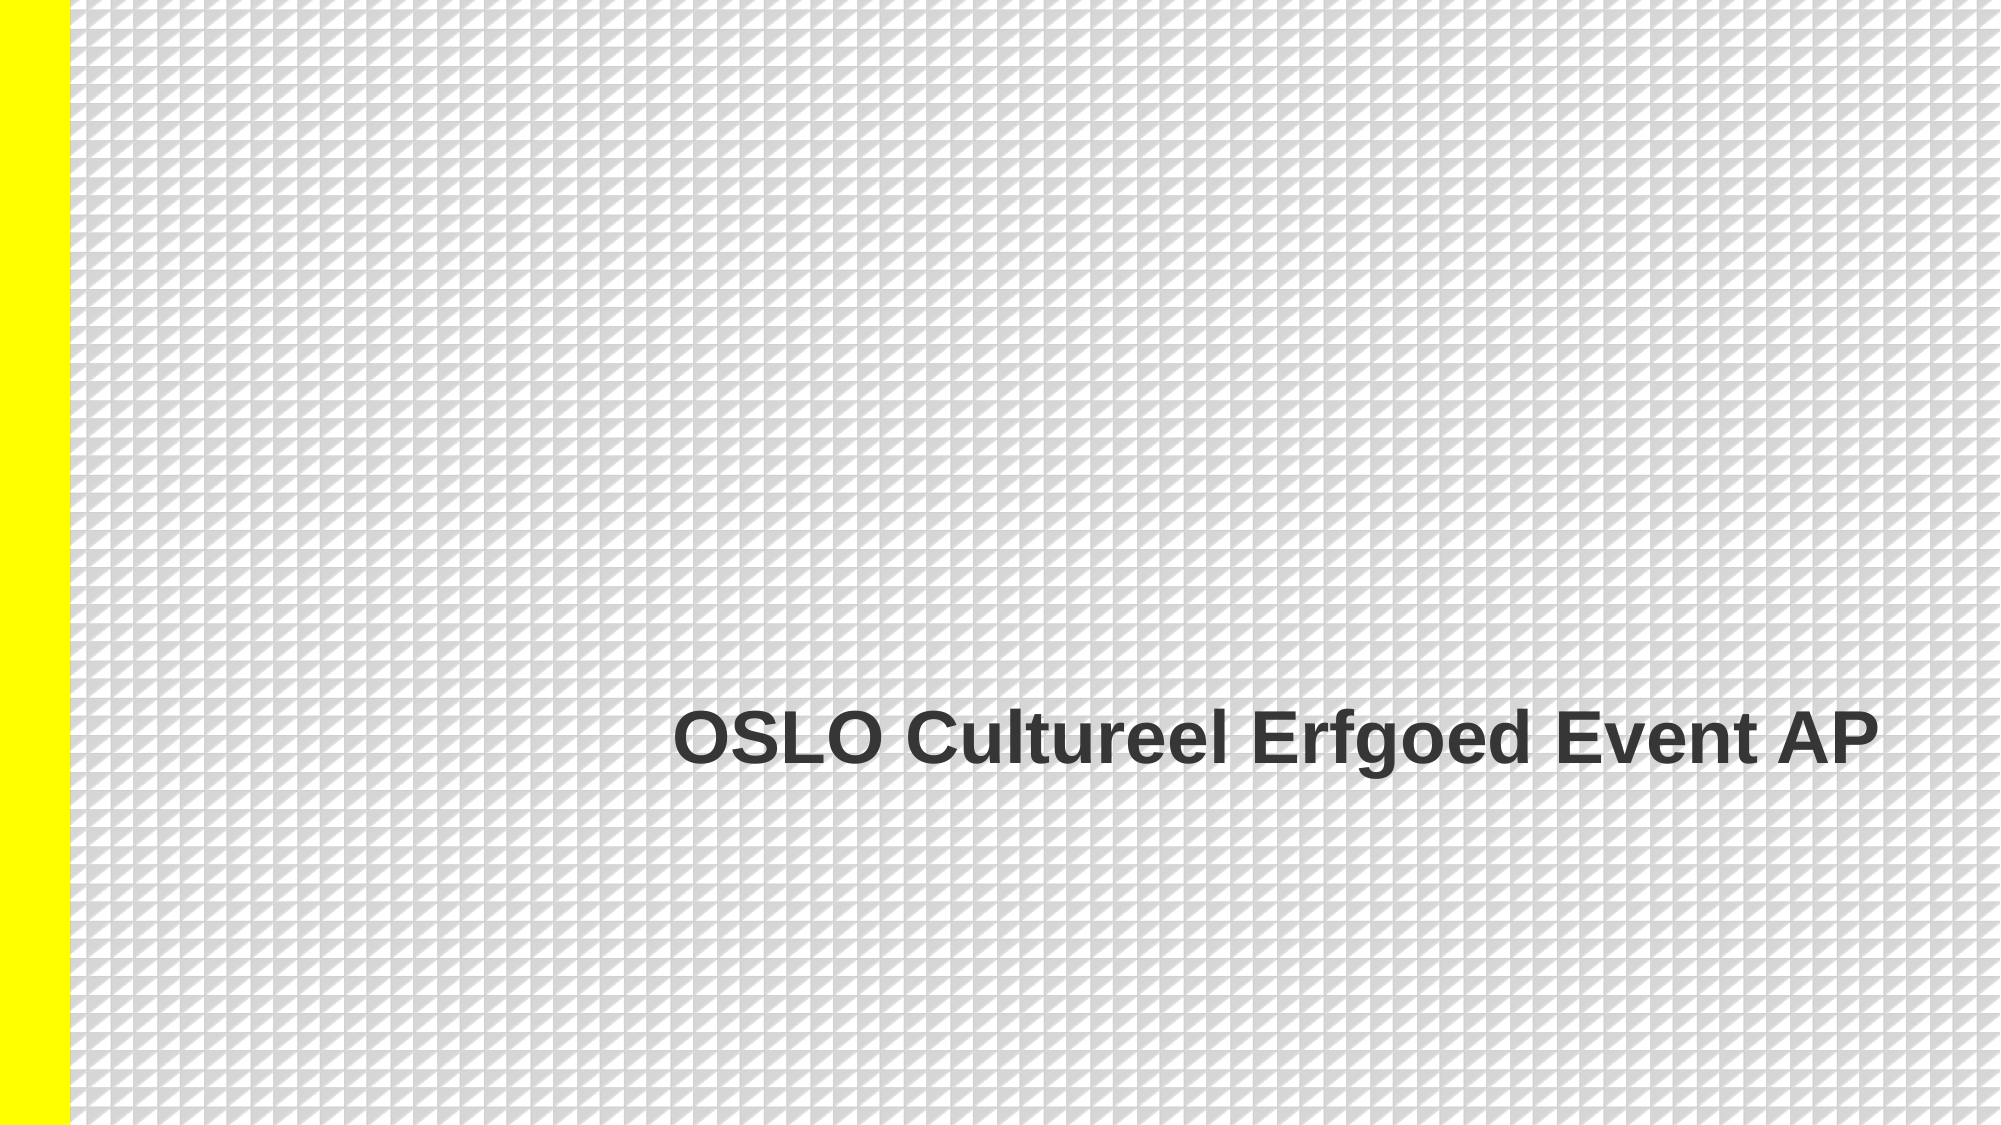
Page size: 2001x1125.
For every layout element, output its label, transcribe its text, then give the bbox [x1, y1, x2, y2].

title OSLO Cultureel Erfgoed Event AP [196, 328, 1897, 787]
picture [70, 0, 2000, 1125]
